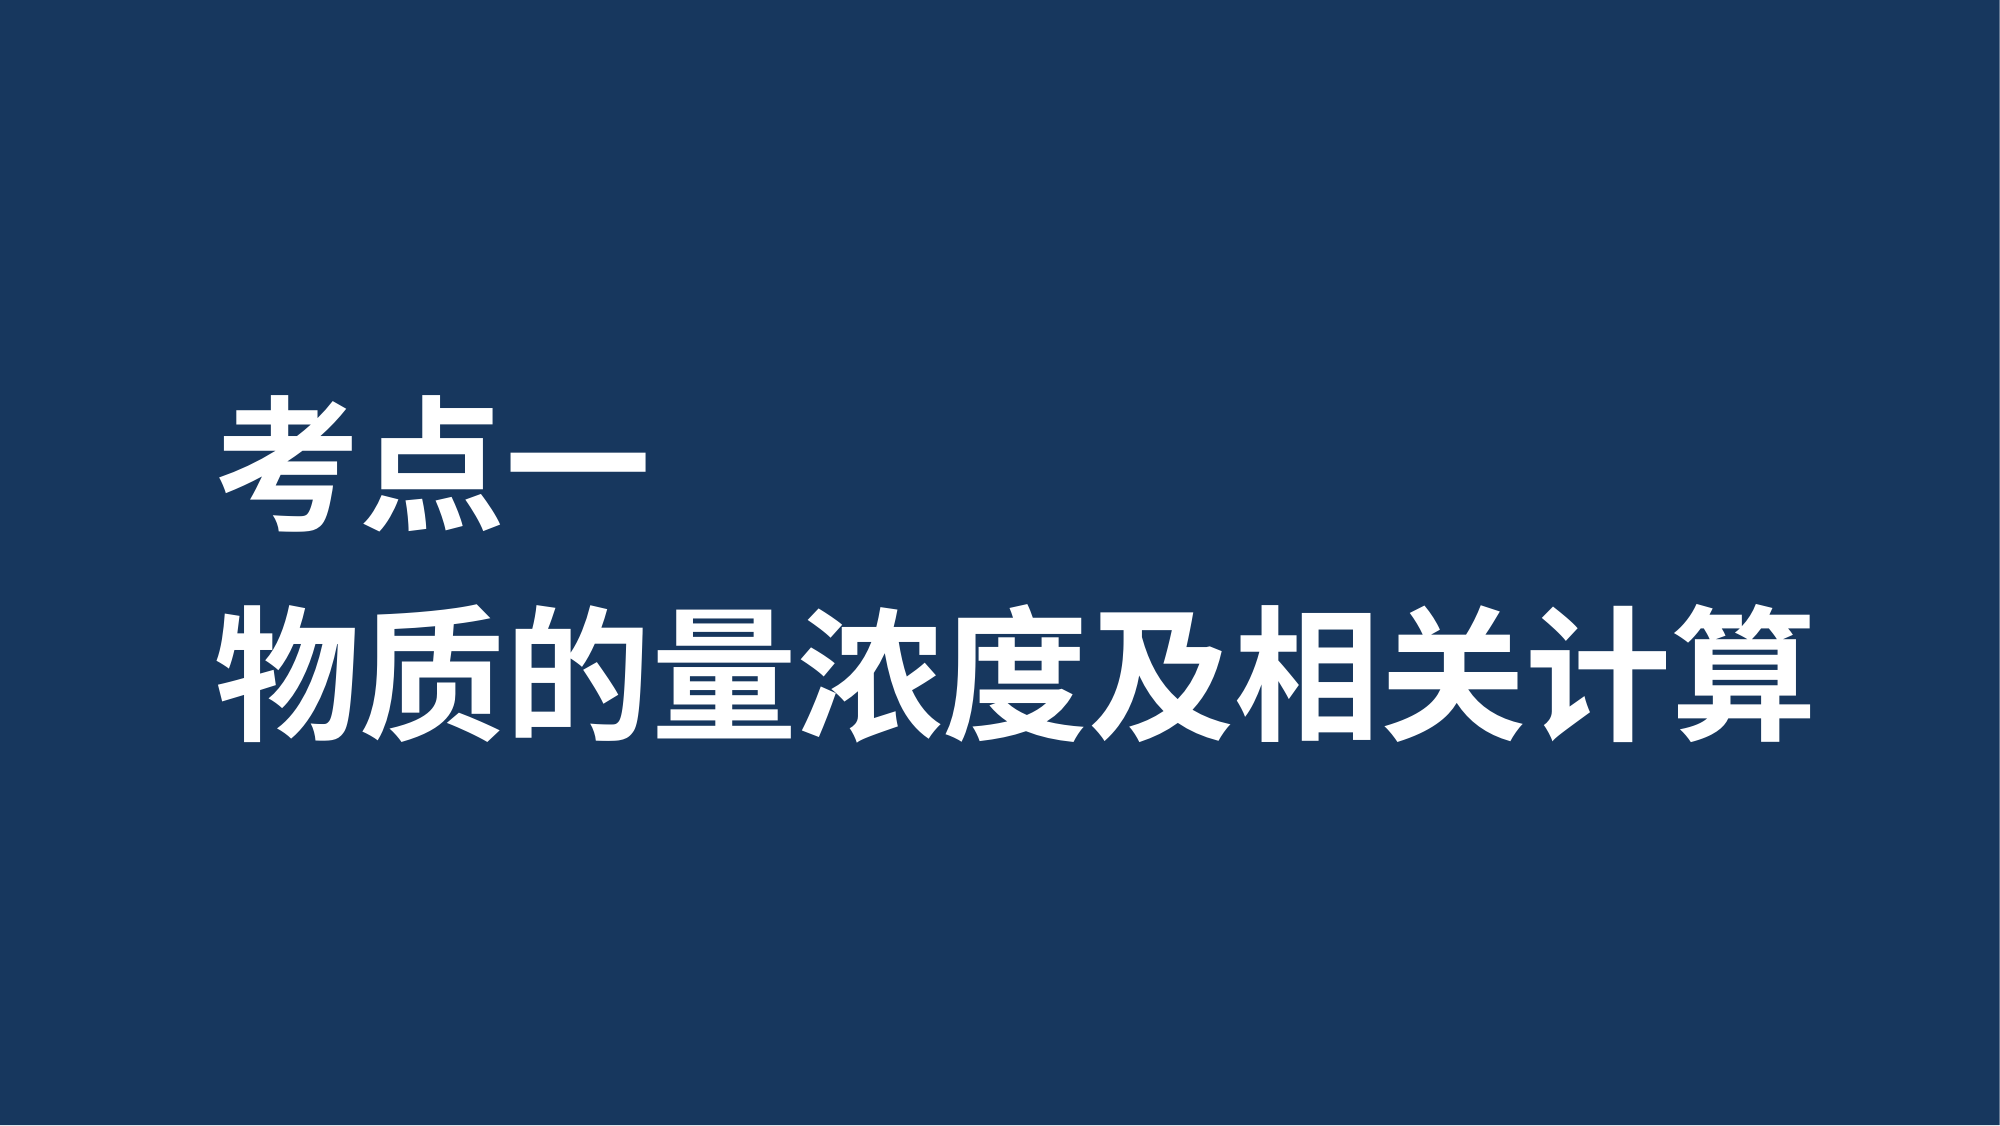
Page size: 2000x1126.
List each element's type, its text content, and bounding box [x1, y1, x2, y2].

text_box 考点一 物质的量浓度及相关计算 [199, 331, 1833, 767]
